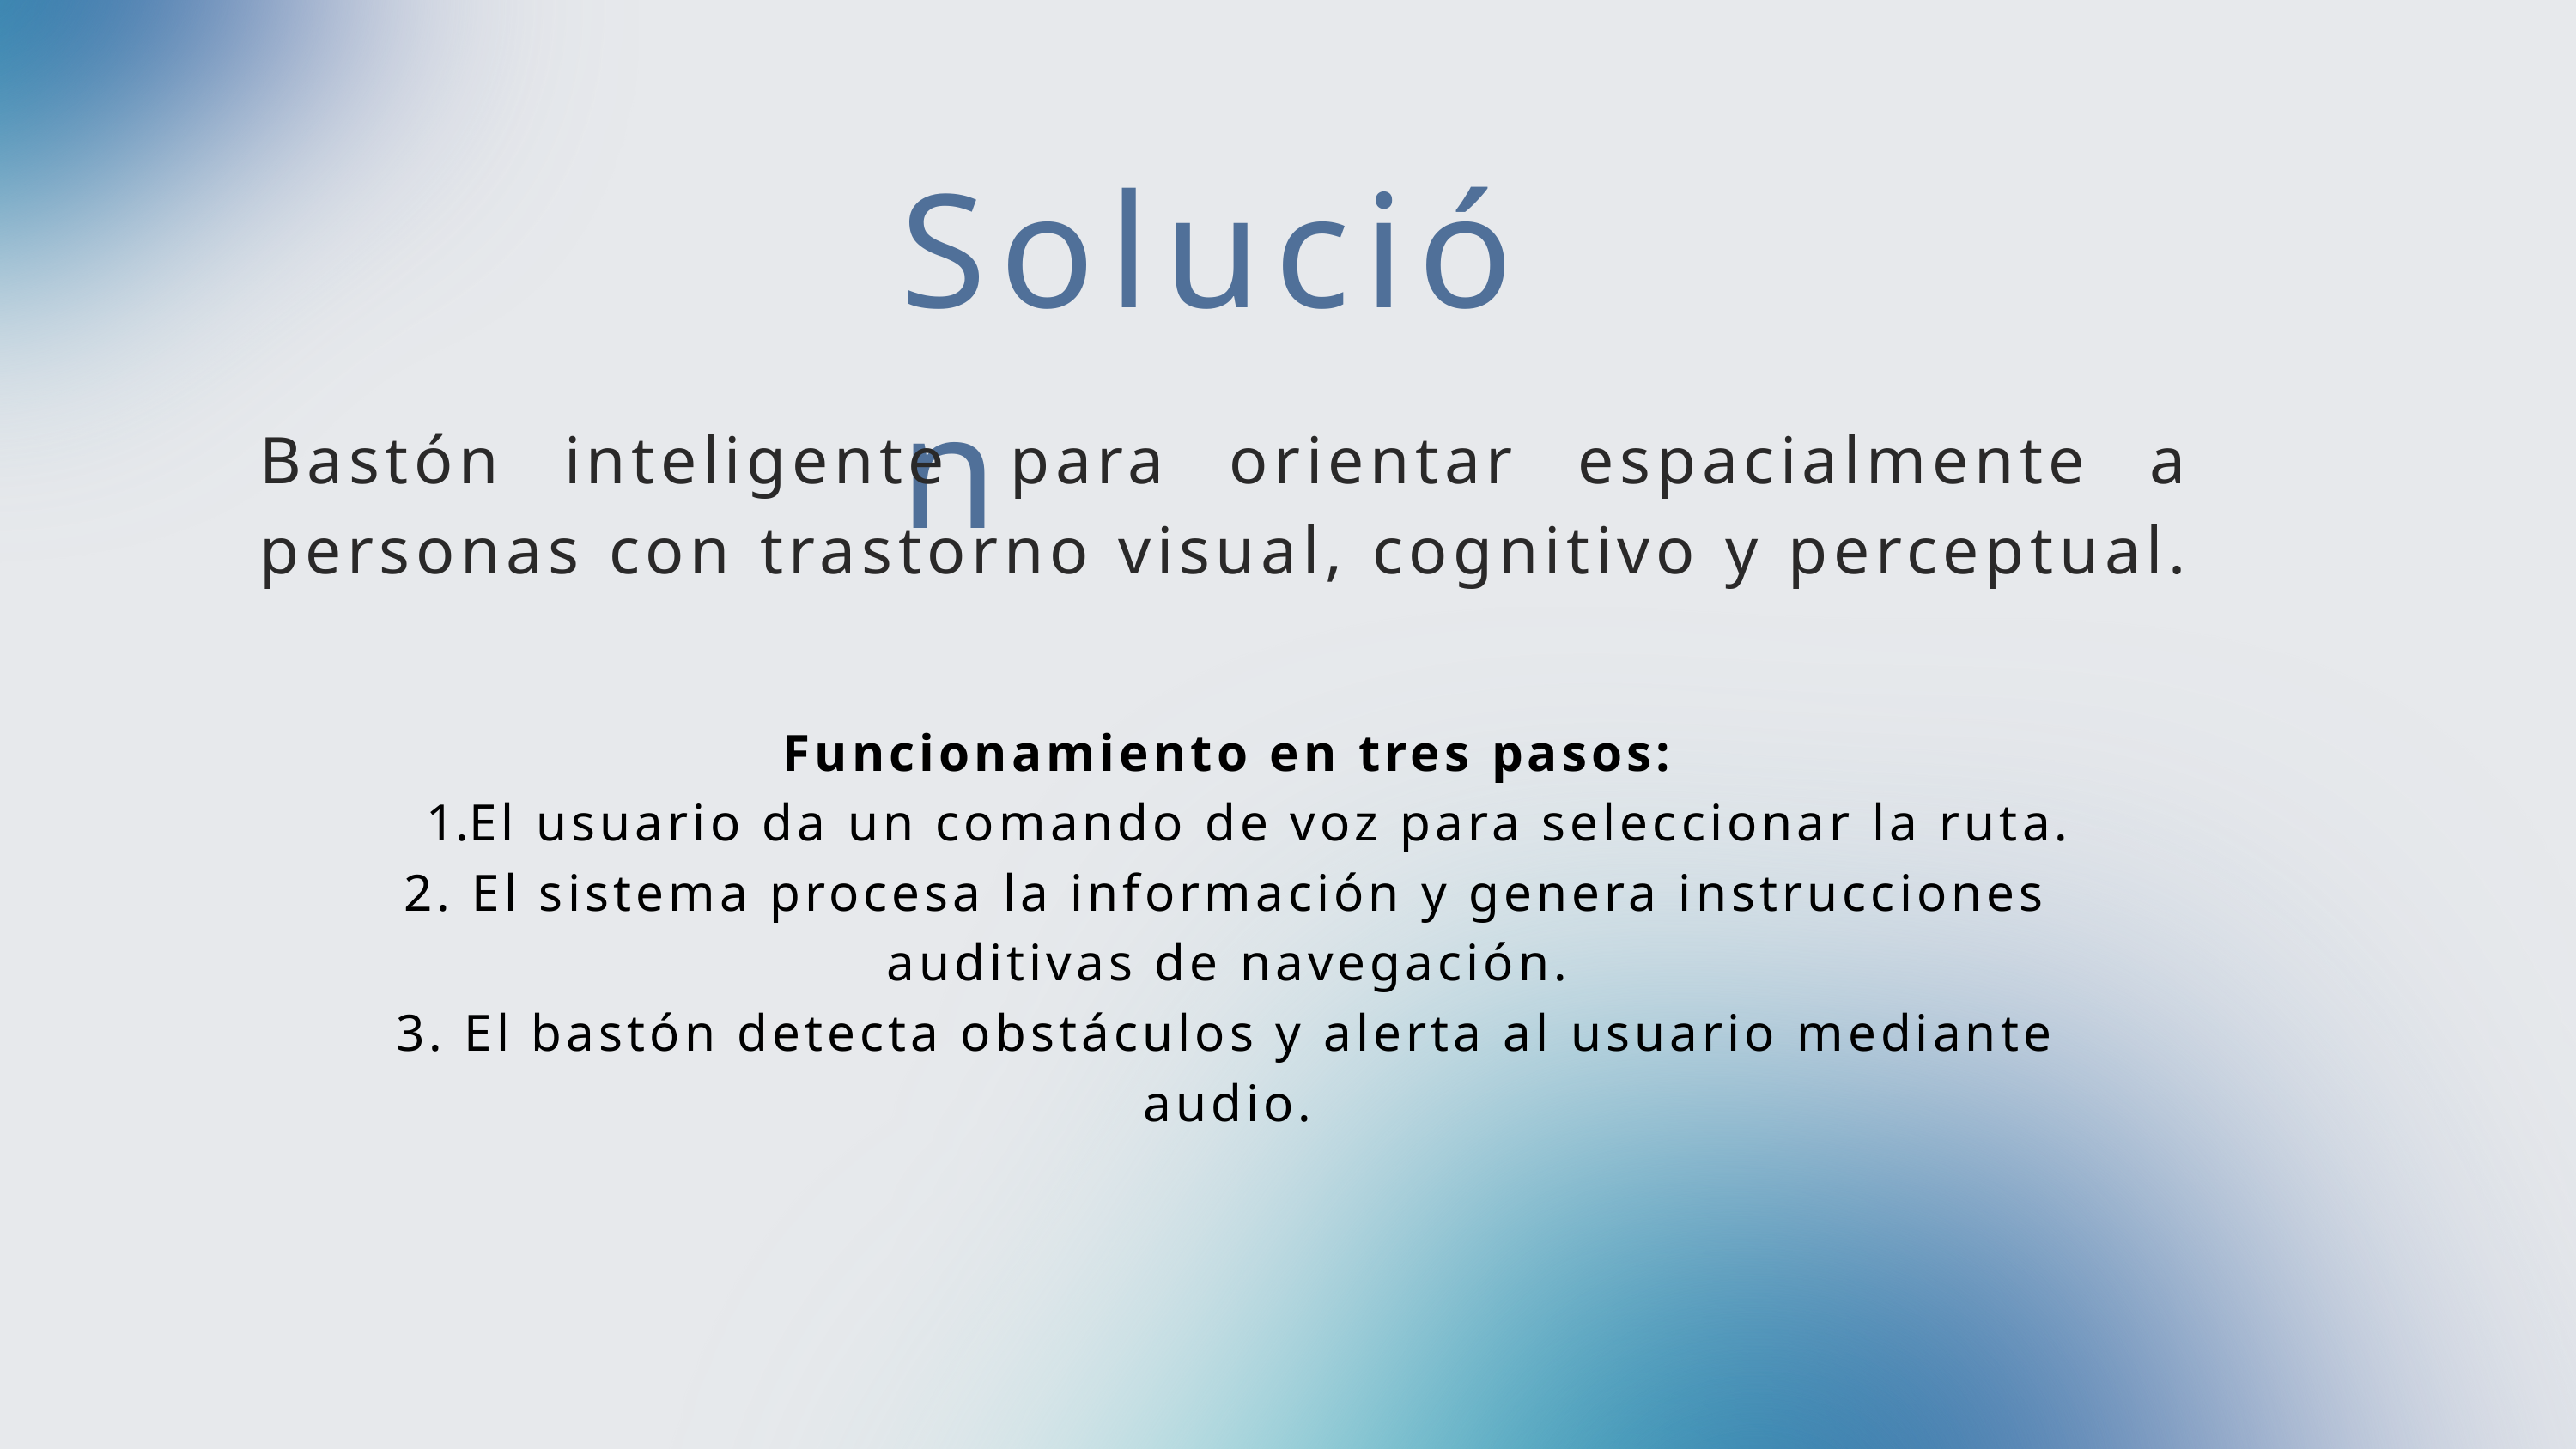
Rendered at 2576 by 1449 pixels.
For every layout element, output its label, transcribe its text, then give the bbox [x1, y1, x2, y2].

text_box [0, 0, 641, 563]
text_box [640, 607, 2576, 1449]
text_box Solución [900, 119, 1606, 406]
text_box Bastón inteligente para orientar espacialmente a personas con trastorno visual, cognitivo y perceptual. [259, 406, 2195, 706]
text_box Funcionamiento en tres pasos: El usuario da un comando de voz para seleccionar la ruta. 2. El sistema procesa la información y genera instrucciones auditivas de navegación. 3. El bastón detecta obstáculos y alerta al usuario mediante audio. [365, 711, 2089, 1131]
